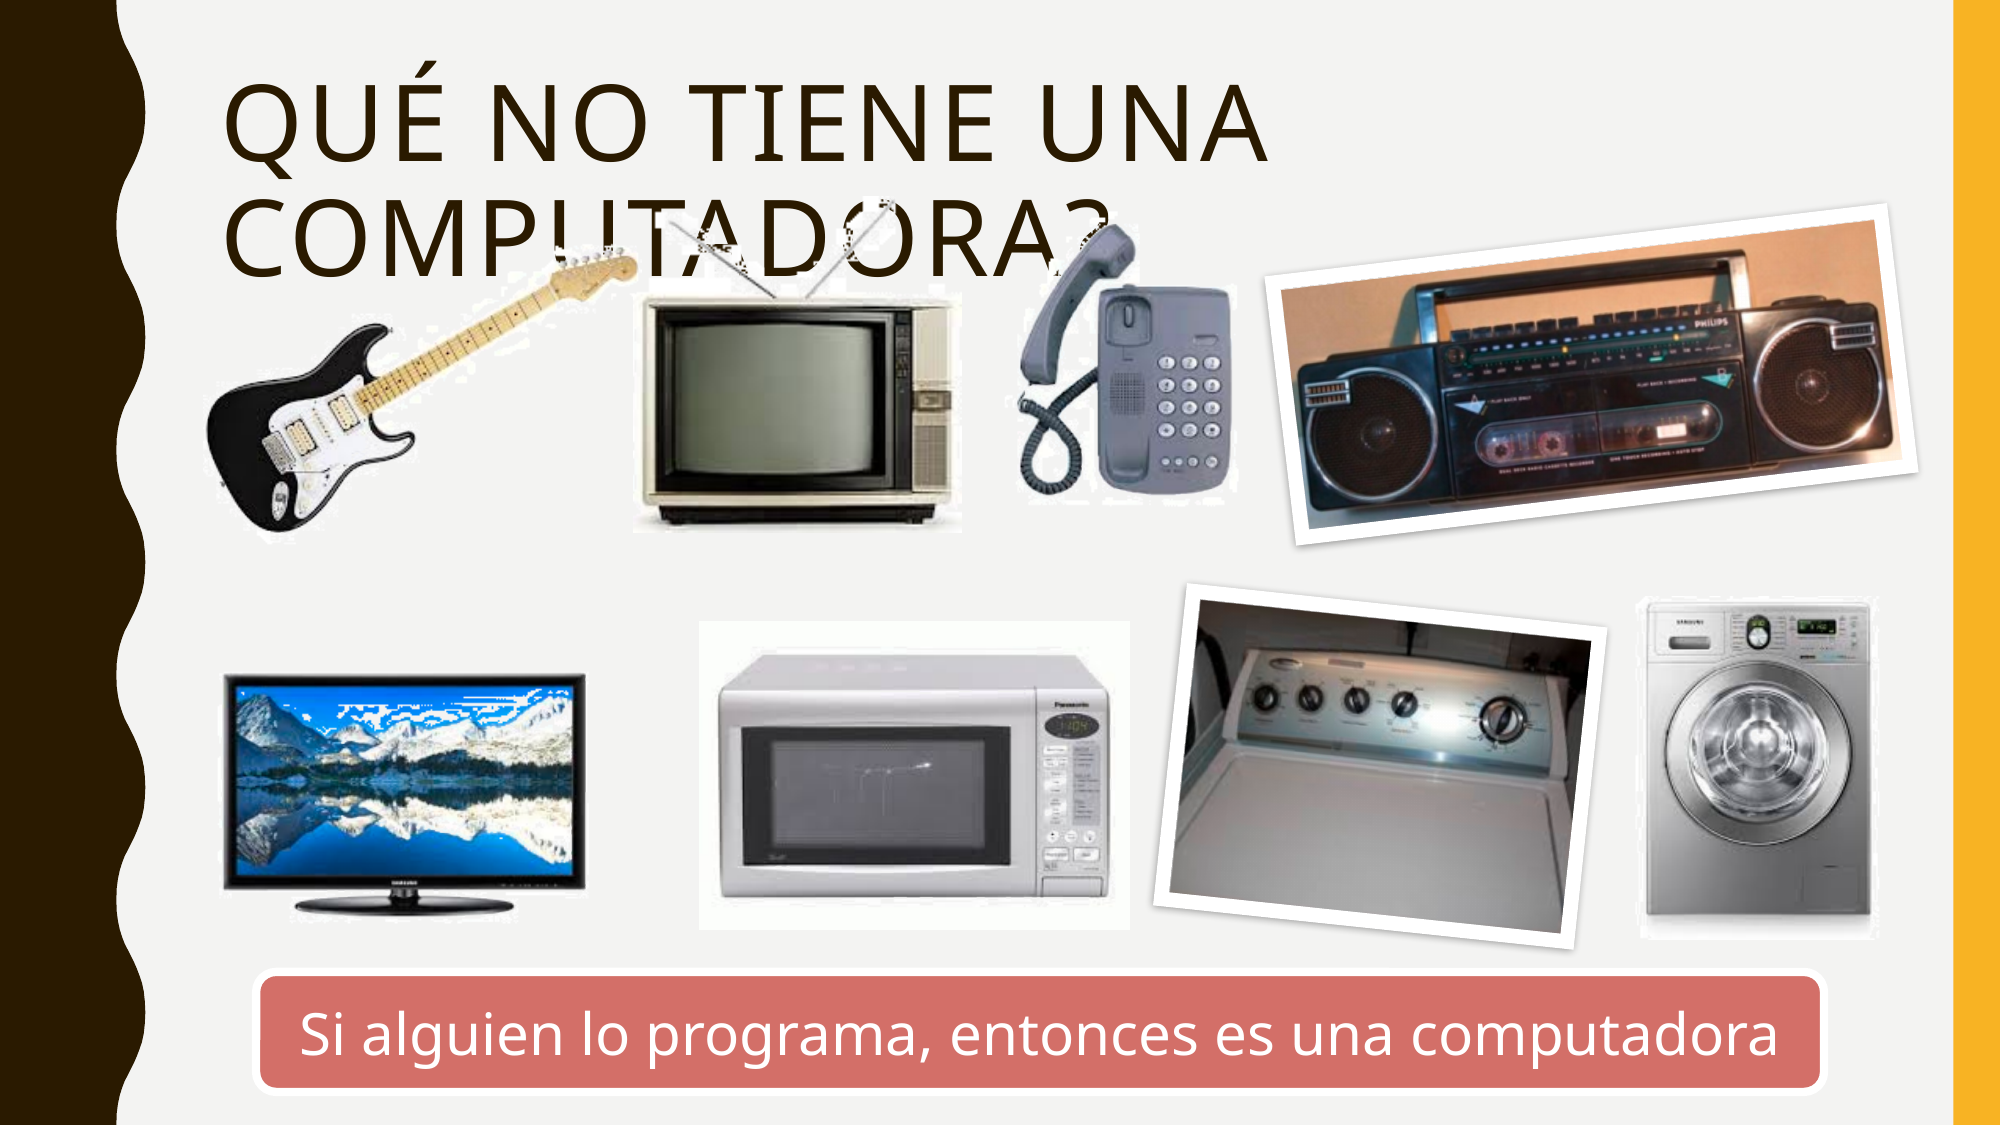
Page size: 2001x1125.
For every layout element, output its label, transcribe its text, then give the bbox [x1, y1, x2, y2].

picture [1170, 596, 1930, 940]
text_box Si alguien lo programa, entonces es una computadora [251, 967, 1829, 1097]
title Qué no tiene una computadora? [205, 62, 1875, 308]
picture [969, 188, 1902, 532]
picture [203, 196, 962, 548]
picture [699, 621, 1130, 930]
picture [196, 661, 611, 930]
